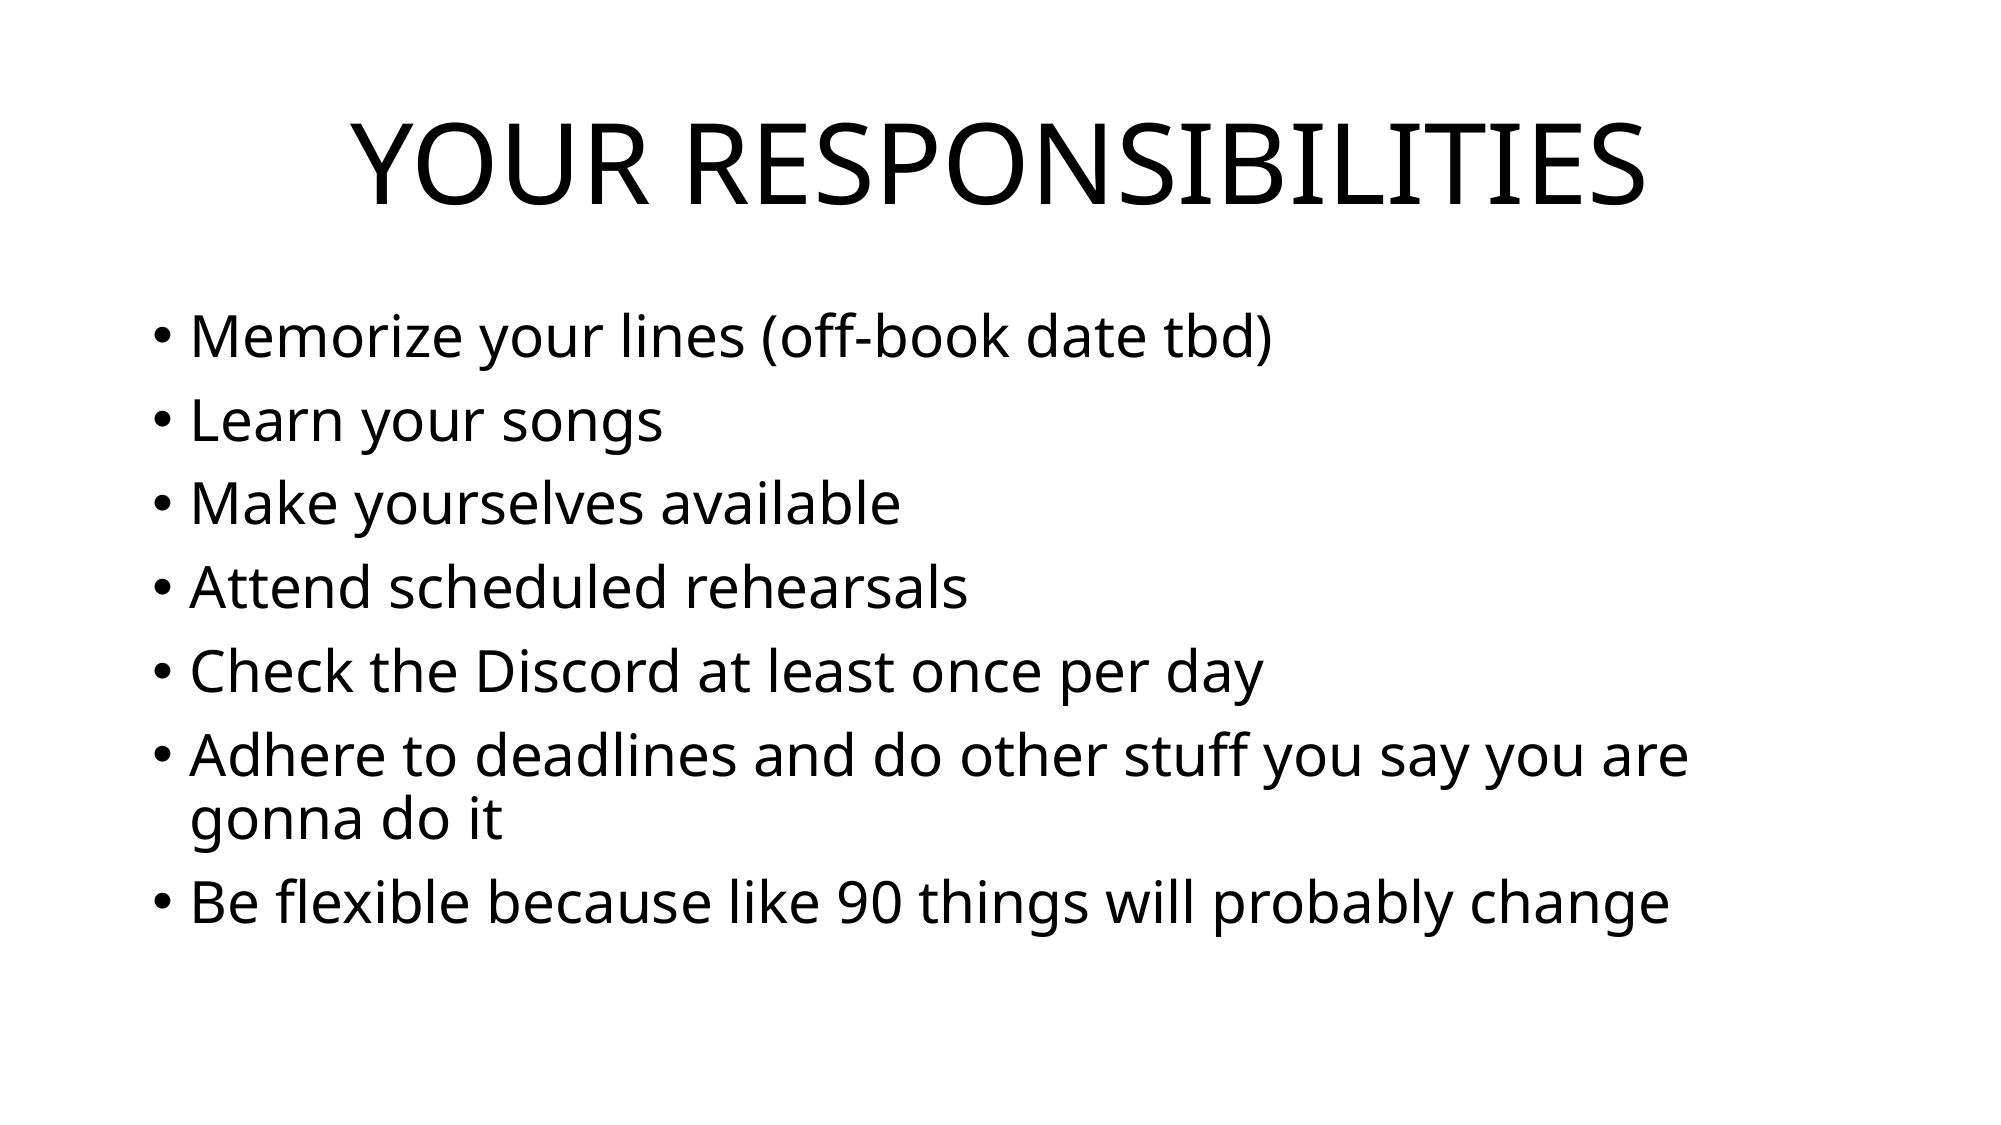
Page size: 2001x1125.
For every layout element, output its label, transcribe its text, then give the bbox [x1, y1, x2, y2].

title YOUR RESPONSIBILITIES [137, 59, 1863, 278]
list Memorize your lines (off-book date tbd) Learn your songs Make yourselves available Attend scheduled rehearsals Check the Discord at least once per day Adhere to deadlines and do other stuff you say you are gonna do it Be flexible because like 90 things will probably change [137, 299, 1863, 1014]
